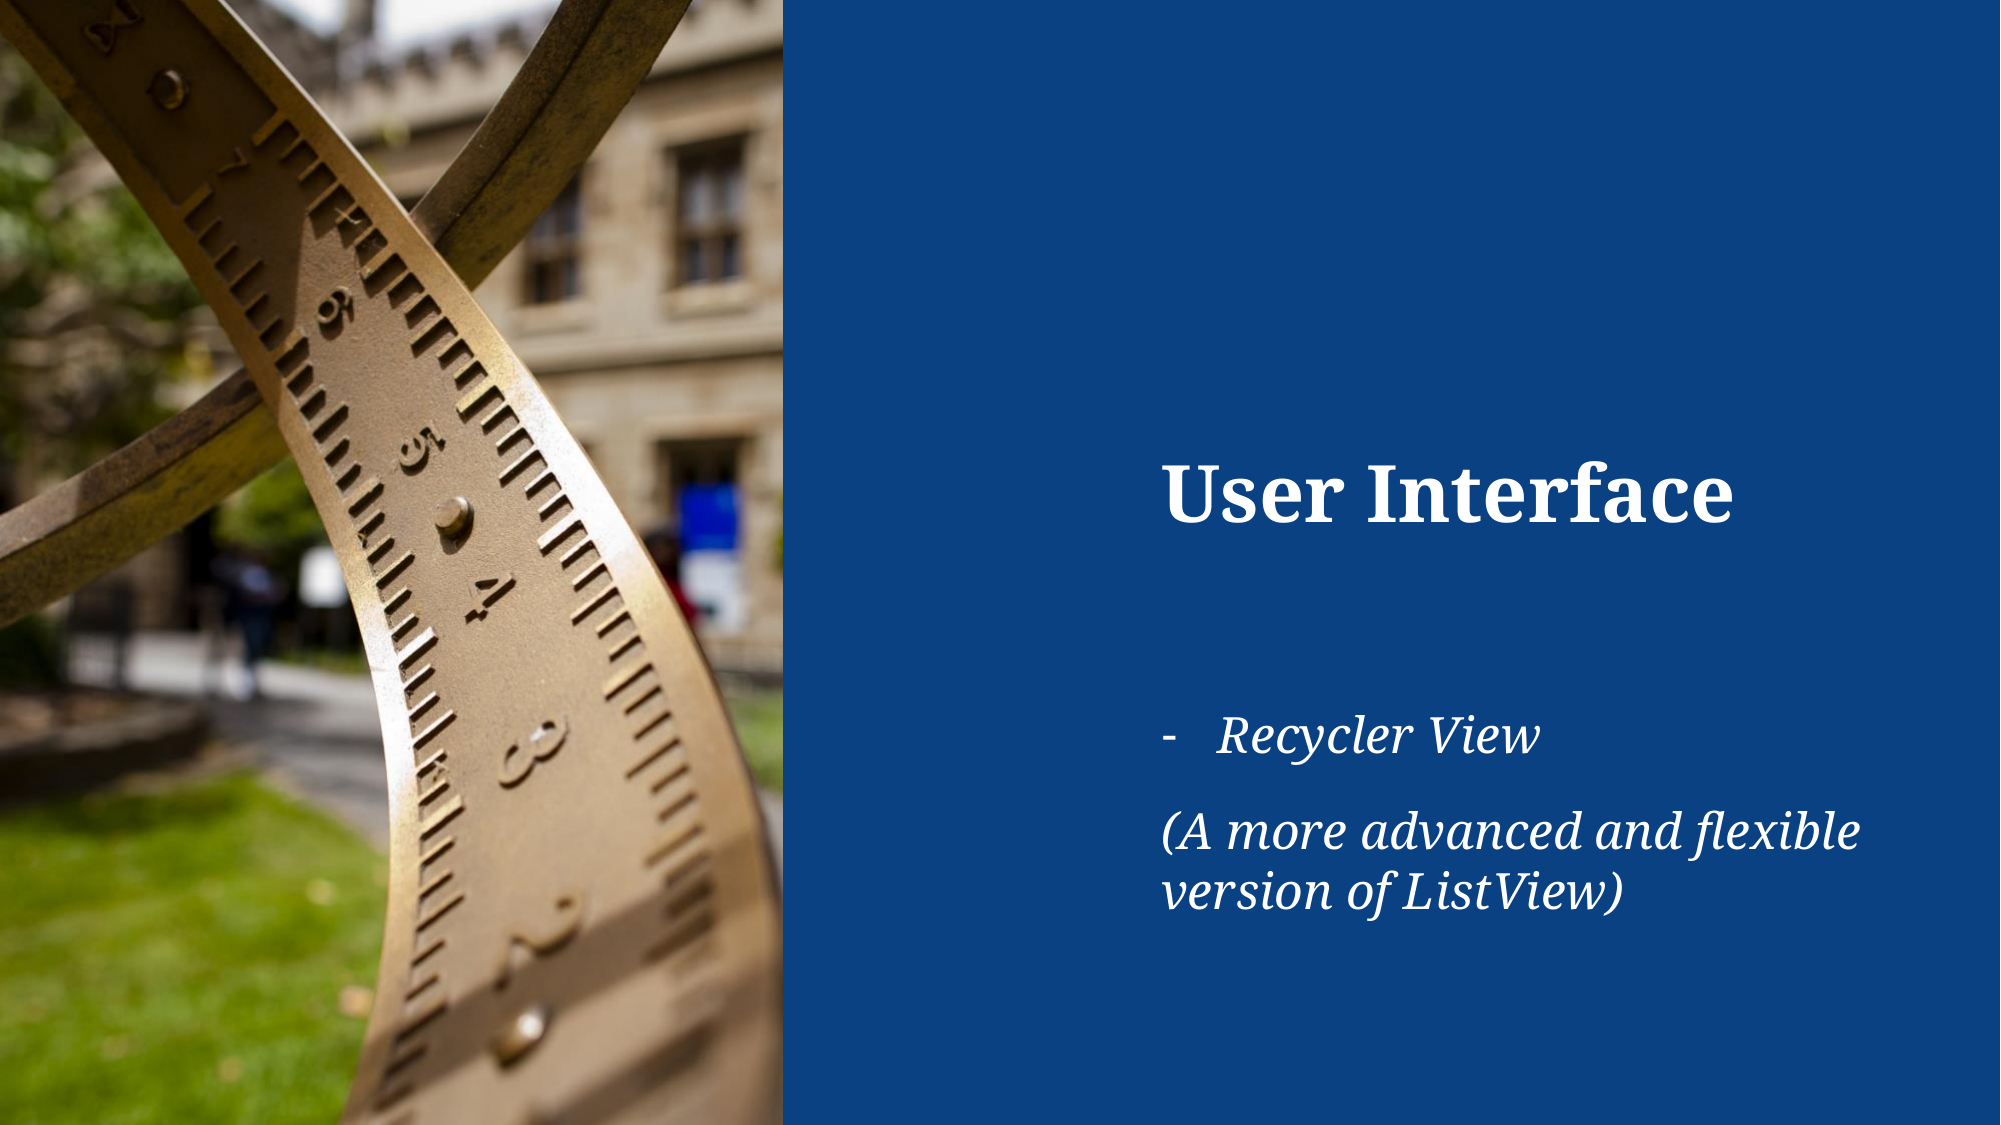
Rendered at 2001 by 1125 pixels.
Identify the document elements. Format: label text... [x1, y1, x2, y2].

picture [0, 0, 1073, 1125]
subtitle User Interface Recycler View (A more advanced and flexible version of ListView) [1073, 0, 2000, 1125]
